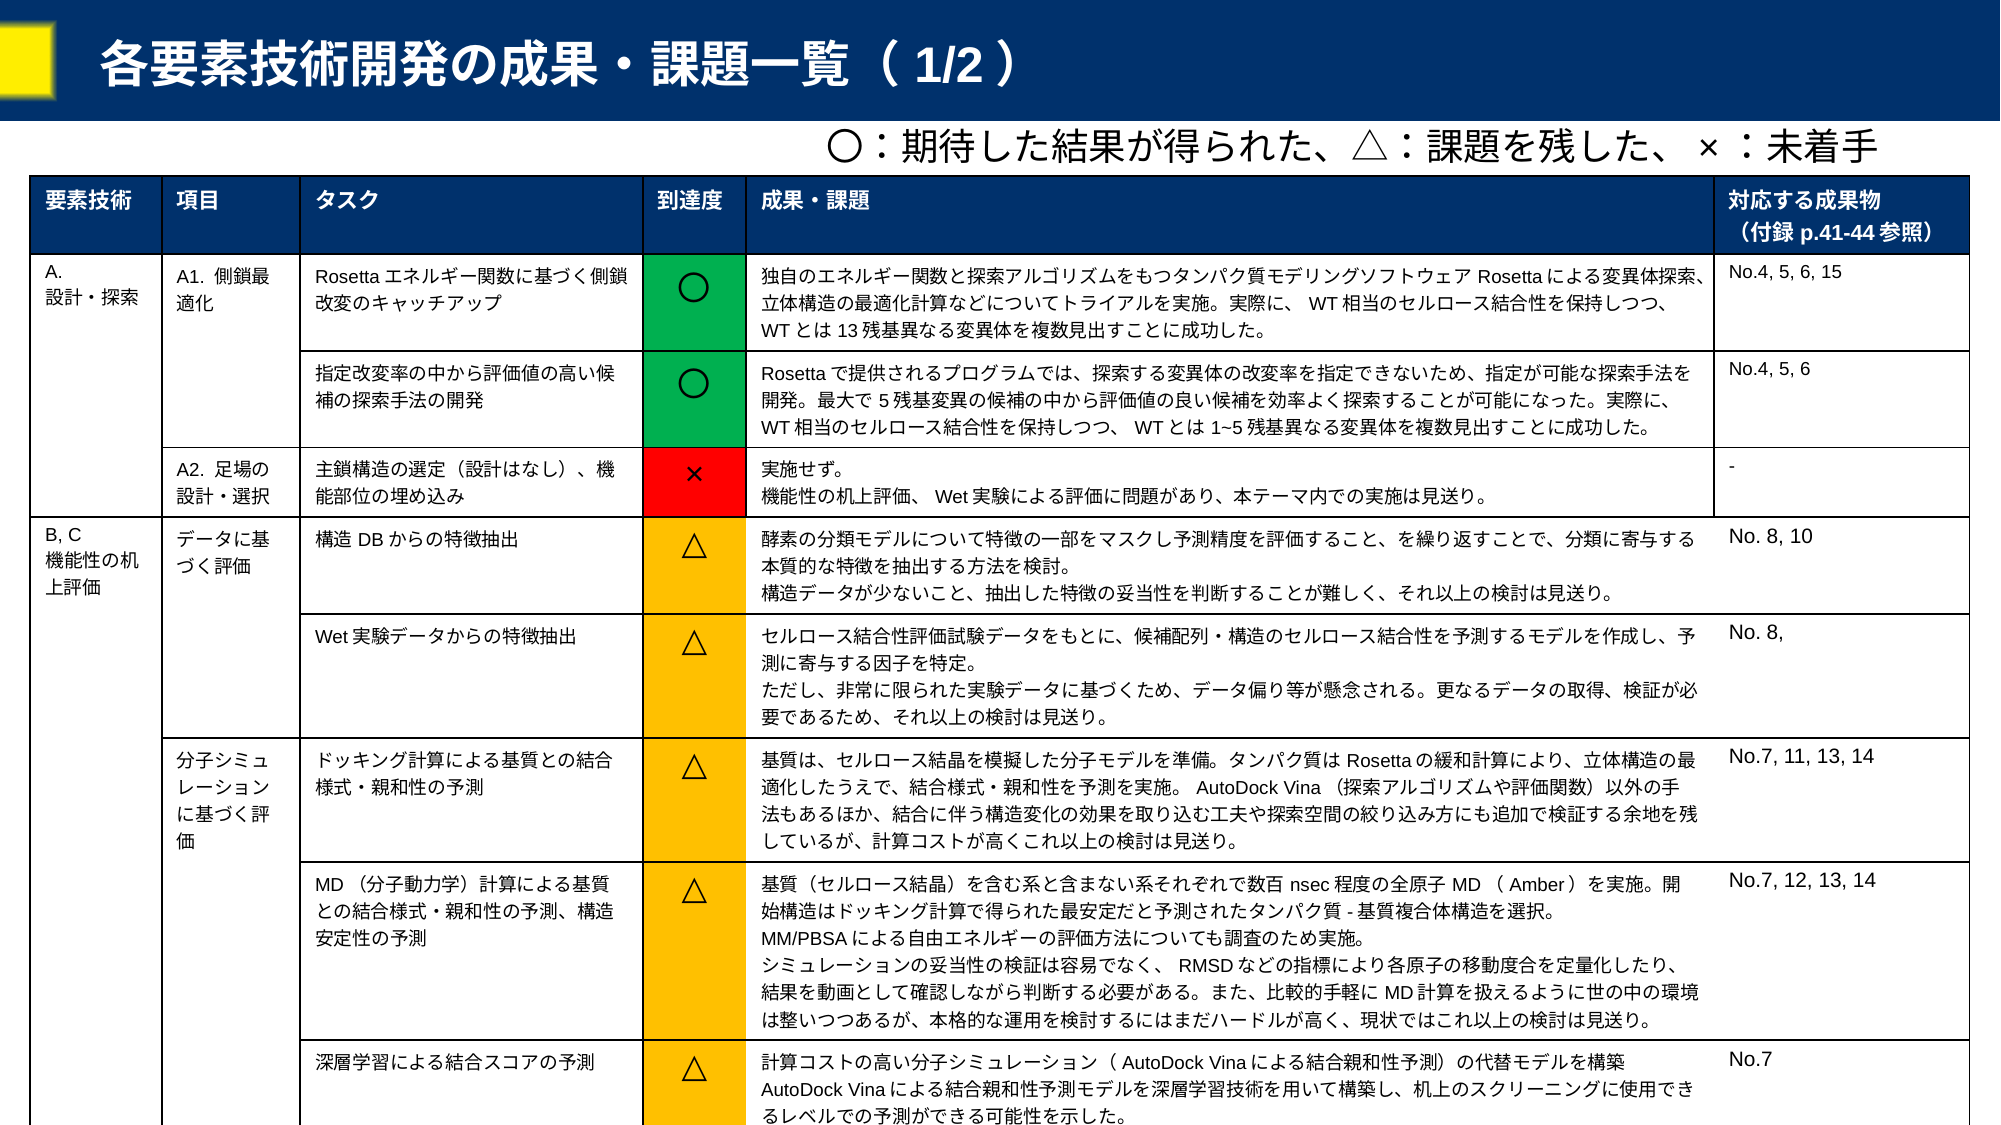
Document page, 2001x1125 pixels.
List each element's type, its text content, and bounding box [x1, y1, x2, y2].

table_cell 主鎖構造の選定（設計はなし）、機能部位の埋め込み [301, 448, 642, 516]
table_header 項目 [163, 177, 299, 253]
table_cell Wet実験データからの特徴抽出 [301, 615, 642, 737]
table_header 対応する成果物 （付録p.41-44参照） [1715, 177, 1969, 253]
table_cell △ [644, 1041, 746, 1125]
table_cell △ [644, 518, 746, 613]
table_cell 〇 [644, 255, 745, 350]
table_cell No.7 [1714, 1041, 1969, 1125]
table_cell - [1715, 448, 1969, 516]
table_cell Rosettaエネルギー関数に基づく側鎖改変のキャッチアップ [301, 255, 642, 350]
table_cell Rosettaで提供されるプログラムでは、探索する変異体の改変率を指定できないため、指定が可能な探索手法を開発。最大で5残基変異の候補の中から評価値の良い候補を効率よく探索することが可能になった。実際に、WT相当のセルロース結合性を保持しつつ、WTとは1~5残基異なる変異体を複数見出すことに成功した。 [747, 352, 1713, 447]
table_cell △ [644, 739, 746, 861]
table_cell △ [644, 615, 746, 737]
picture [0, 6, 69, 115]
table_cell 〇 [644, 352, 745, 447]
table_cell △ [644, 863, 746, 1039]
table_cell B, C 機能性の机上評価 [31, 518, 161, 1125]
table_cell 実施せず。 機能性の机上評価、Wet実験による評価に問題があり、本テーマ内での実施は見送り。 [747, 448, 1713, 516]
table_cell 分子シミュレーションに基づく評価 [163, 739, 299, 1125]
table_cell No.7, 12, 13, 14 [1714, 863, 1969, 1039]
table_cell No. 8, [1714, 615, 1969, 737]
table_header 要素技術 [31, 177, 161, 253]
table_cell No.7, 11, 13, 14 [1714, 739, 1969, 861]
table_cell 基質は、セルロース結晶を模擬した分子モデルを準備。タンパク質はRosettaの緩和計算により、立体構造の最適化したうえで、結合様式・親和性を予測を実施。AutoDock Vina（探索アルゴリズムや評価関数）以外の手法もあるほか、結合に伴う構造変化の効果を取り込む工夫や探索空間の絞り込み方にも追加で検証する余地を残しているが、計算コストが高くこれ以上の検討は見送り。 [746, 739, 1714, 861]
table_header タスク [301, 177, 642, 253]
table_cell A1. 側鎖最適化 [163, 255, 299, 447]
table_cell データに基づく評価 [163, 518, 299, 737]
table_header 到達度 [644, 177, 745, 253]
table_cell 酵素の分類モデルについて特徴の一部をマスクし予測精度を評価すること、を繰り返すことで、分類に寄与する本質的な特徴を抽出する方法を検討。 構造データが少ないこと、抽出した特徴の妥当性を判断することが難しく、それ以上の検討は見送り。 [746, 518, 1714, 613]
table_cell MD（分子動力学）計算による基質との結合様式・親和性の予測、構造安定性の予測 [301, 863, 642, 1039]
table_cell 独自のエネルギー関数と探索アルゴリズムをもつタンパク質モデリングソフトウェアRosettaによる変異体探索、立体構造の最適化計算などについてトライアルを実施。実際に、WT相当のセルロース結合性を保持しつつ、WTとは13残基異なる変異体を複数見出すことに成功した。 [747, 255, 1713, 350]
table_cell 指定改変率の中から評価値の高い候補の探索手法の開発 [301, 352, 642, 447]
table_cell × [644, 448, 745, 516]
table_cell セルロース結合性評価試験データをもとに、候補配列・構造のセルロース結合性を予測するモデルを作成し、予測に寄与する因子を特定。 ただし、非常に限られた実験データに基づくため、データ偏り等が懸念される。更なるデータの取得、検証が必要であるため、それ以上の検討は見送り。 [746, 615, 1714, 737]
text_box 〇：期待した結果が得られた、△：課題を残した、×：未着手 [811, 115, 1894, 176]
table_cell No. 8, 10 [1714, 518, 1969, 613]
table_cell 計算コストの高い分子シミュレーション（AutoDock Vinaによる結合親和性予測）の代替モデルを構築 AutoDock Vinaによる結合親和性予測モデルを深層学習技術を用いて構築し、机上のスクリーニングに使用できるレベルでの予測ができる可能性を示した。 [746, 1041, 1714, 1125]
table_cell 深層学習による結合スコアの予測 [301, 1041, 642, 1125]
table_cell A2. 足場の設計・選択 [163, 448, 299, 516]
table_cell No.4, 5, 6, 15 [1715, 255, 1969, 350]
table_cell ドッキング計算による基質との結合様式・親和性の予測 [301, 739, 642, 861]
title 各要素技術開発の成果・課題一覧（1/2） [84, 20, 1955, 106]
table_cell A. 設計・探索 [31, 255, 161, 516]
table_cell 基質（セルロース結晶）を含む系と含まない系それぞれで数百nsec程度の全原子MD（Amber）を実施。開始構造はドッキング計算で得られた最安定だと予測されたタンパク質-基質複合体構造を選択。 MM/PBSAによる自由エネルギーの評価方法についても調査のため実施。 シミュレーションの妥当性の検証は容易でなく、RMSDなどの指標により各原子の移動度合を定量化したり、結果を動画として確認しながら判断する必要がある。また、比較的手軽にMD計算を扱えるように世の中の環境は整いつつあるが、本格的な運用を検討するにはまだハードルが高く、現状ではこれ以上の検討は見送り。 [746, 863, 1714, 1039]
table_cell 構造DBからの特徴抽出 [301, 518, 642, 613]
table_cell No.4, 5, 6 [1715, 352, 1969, 447]
table_header 成果・課題 [747, 177, 1713, 253]
